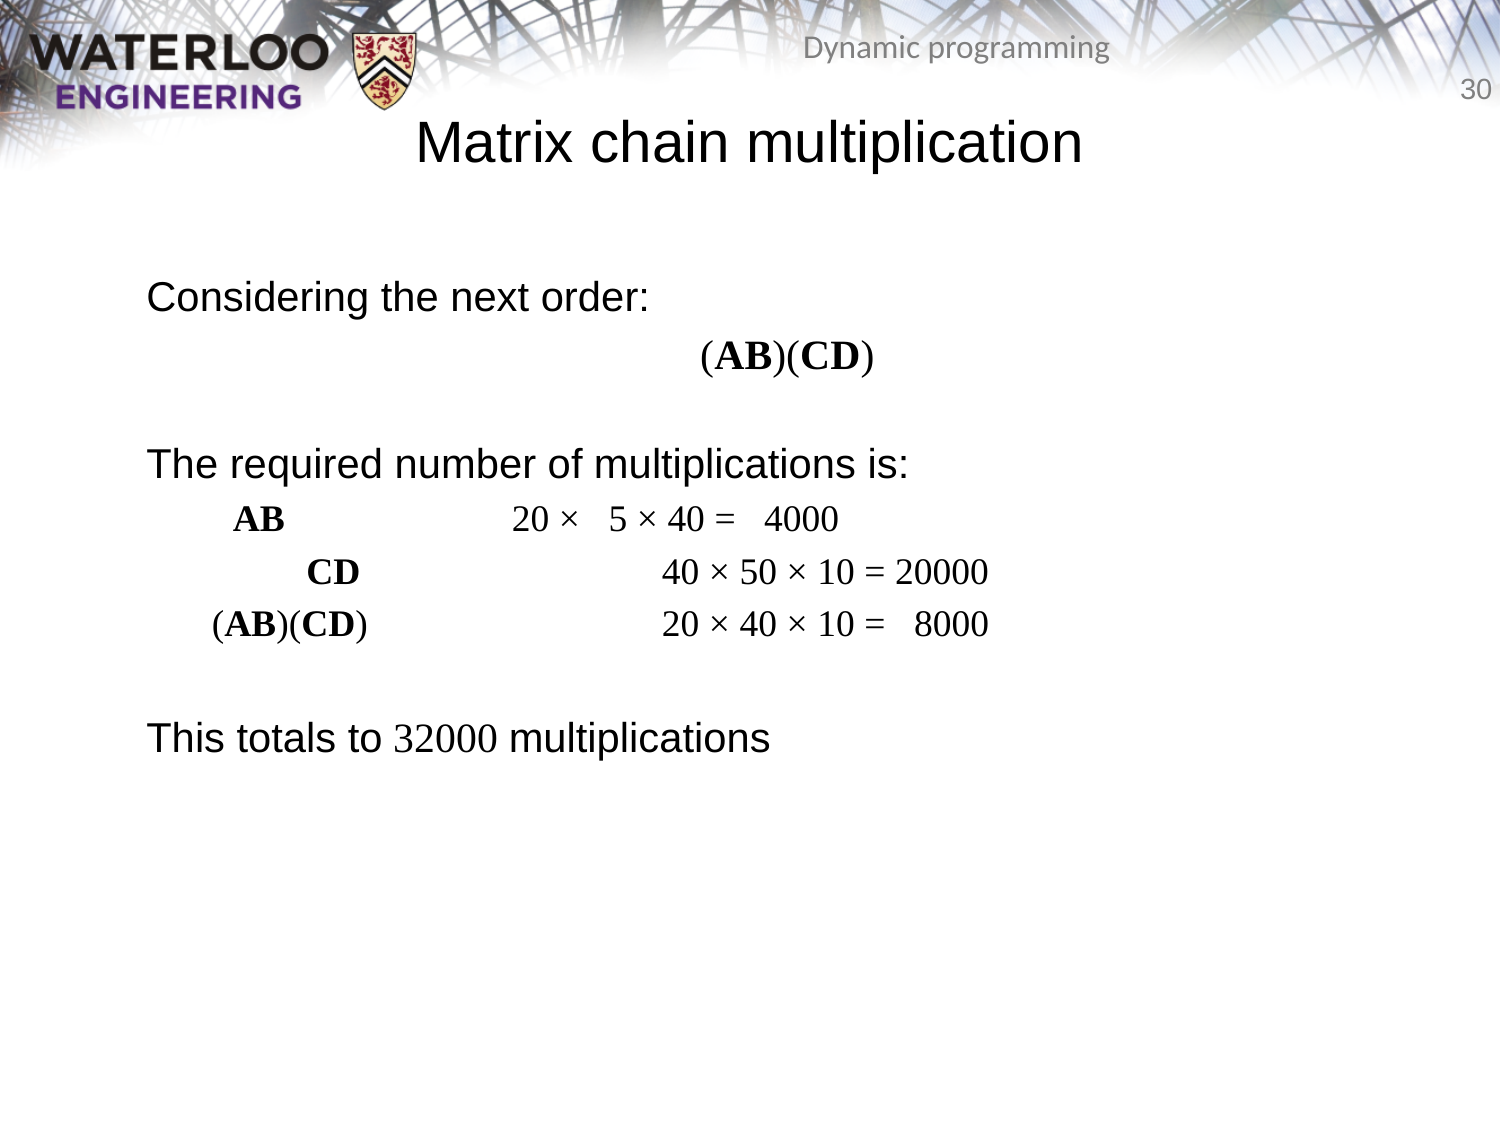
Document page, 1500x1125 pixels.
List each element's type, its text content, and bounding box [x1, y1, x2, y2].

list Considering the next order: (AB)(CD) The required number of multiplications is: AB 20 × 5 × 40 = 4000 CD 40 × 50 × 10 = 20000 (AB)(CD) 20 × 40 × 10 = 8000 This totals to 32000 multiplications [74, 262, 1426, 1006]
picture [0, 0, 1500, 1125]
title Matrix chain multiplication [74, 44, 1426, 233]
